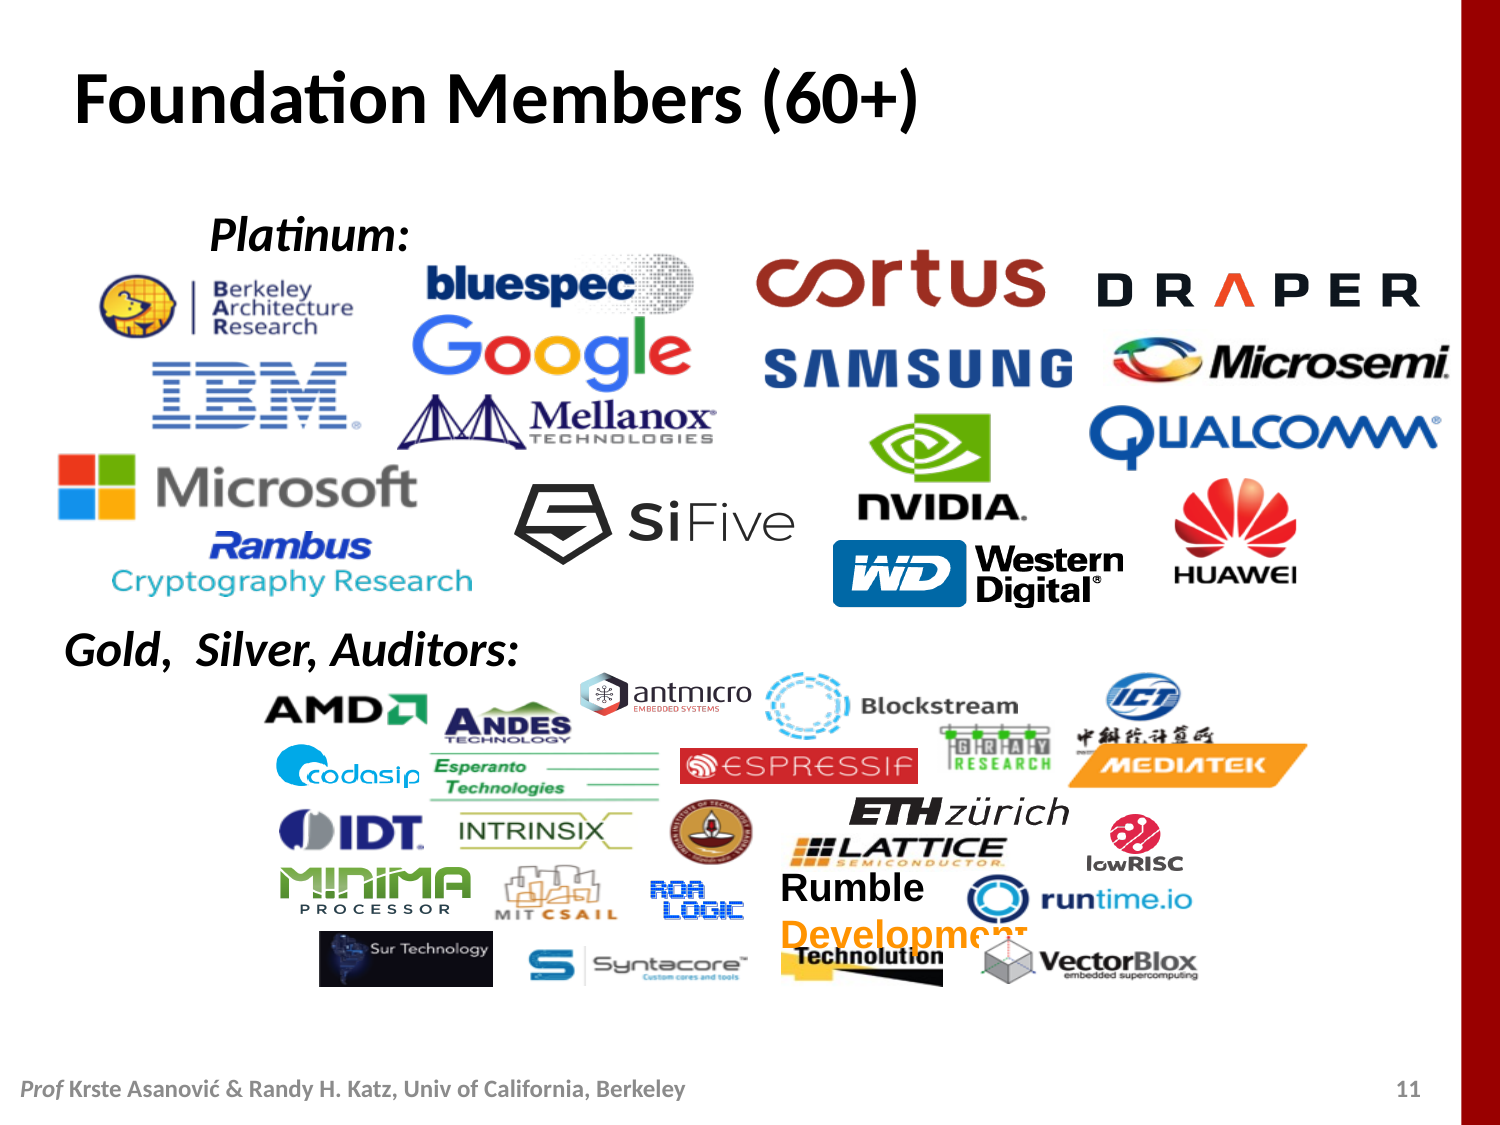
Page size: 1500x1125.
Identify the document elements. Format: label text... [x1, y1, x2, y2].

picture [149, 360, 363, 432]
picture [833, 477, 1392, 609]
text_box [260, 669, 1231, 987]
picture [47, 394, 718, 527]
picture [95, 267, 363, 345]
title Foundation Members (60+) [58, 30, 1305, 157]
picture [412, 250, 703, 393]
text_box Gold, Silver, Auditors: [49, 609, 536, 685]
picture [1087, 265, 1431, 314]
picture [501, 478, 801, 570]
text_box Platinum: [194, 193, 426, 269]
picture [752, 243, 1076, 526]
picture [1088, 404, 1443, 472]
picture [1066, 729, 1310, 803]
picture [1102, 329, 1451, 386]
text_box Prof Krste Asanović & Randy H. Katz, Univ of California, Berkeley [5, 1057, 867, 1117]
picture [112, 531, 472, 598]
